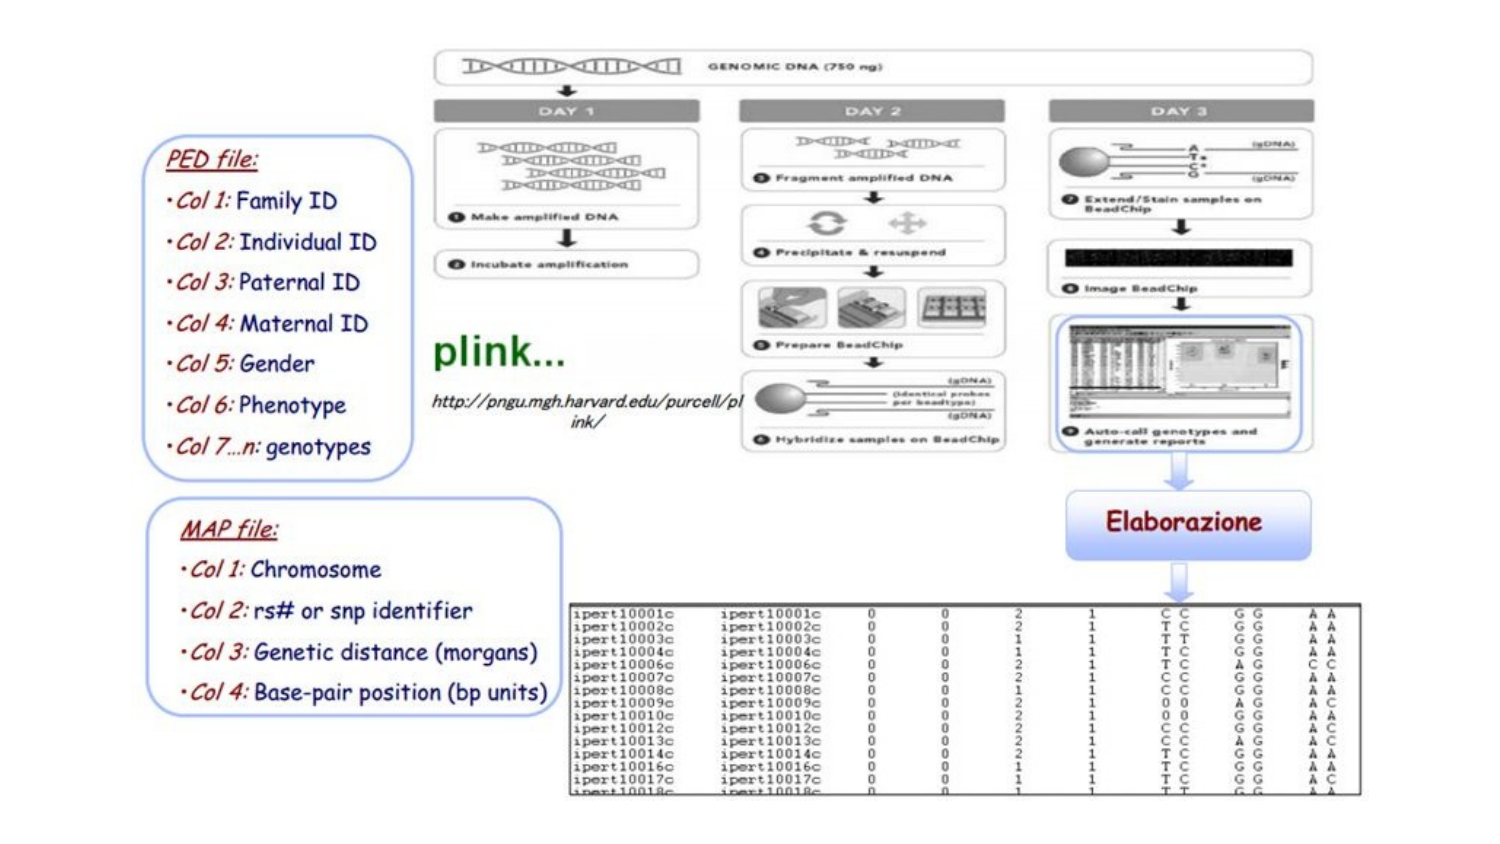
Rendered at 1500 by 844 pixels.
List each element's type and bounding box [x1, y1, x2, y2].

picture [131, 43, 1369, 801]
